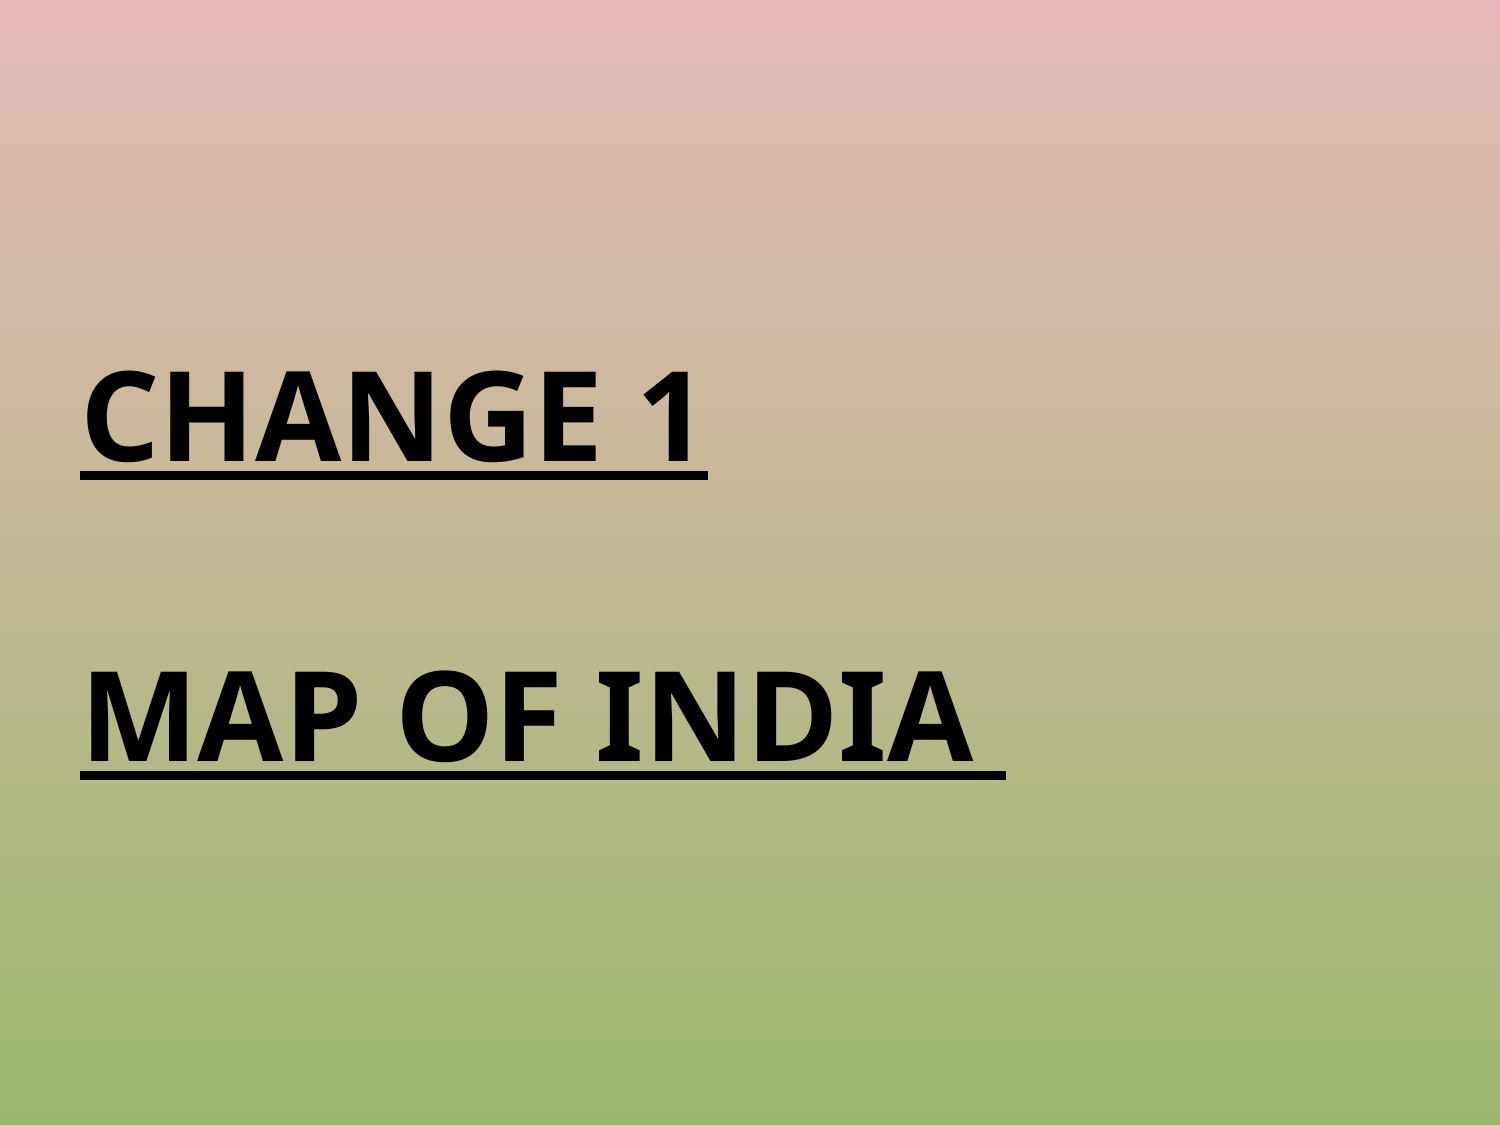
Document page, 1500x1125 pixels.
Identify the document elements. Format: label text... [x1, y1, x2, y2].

title CHANGE 1 MAP OF INDIA [64, 468, 1415, 656]
